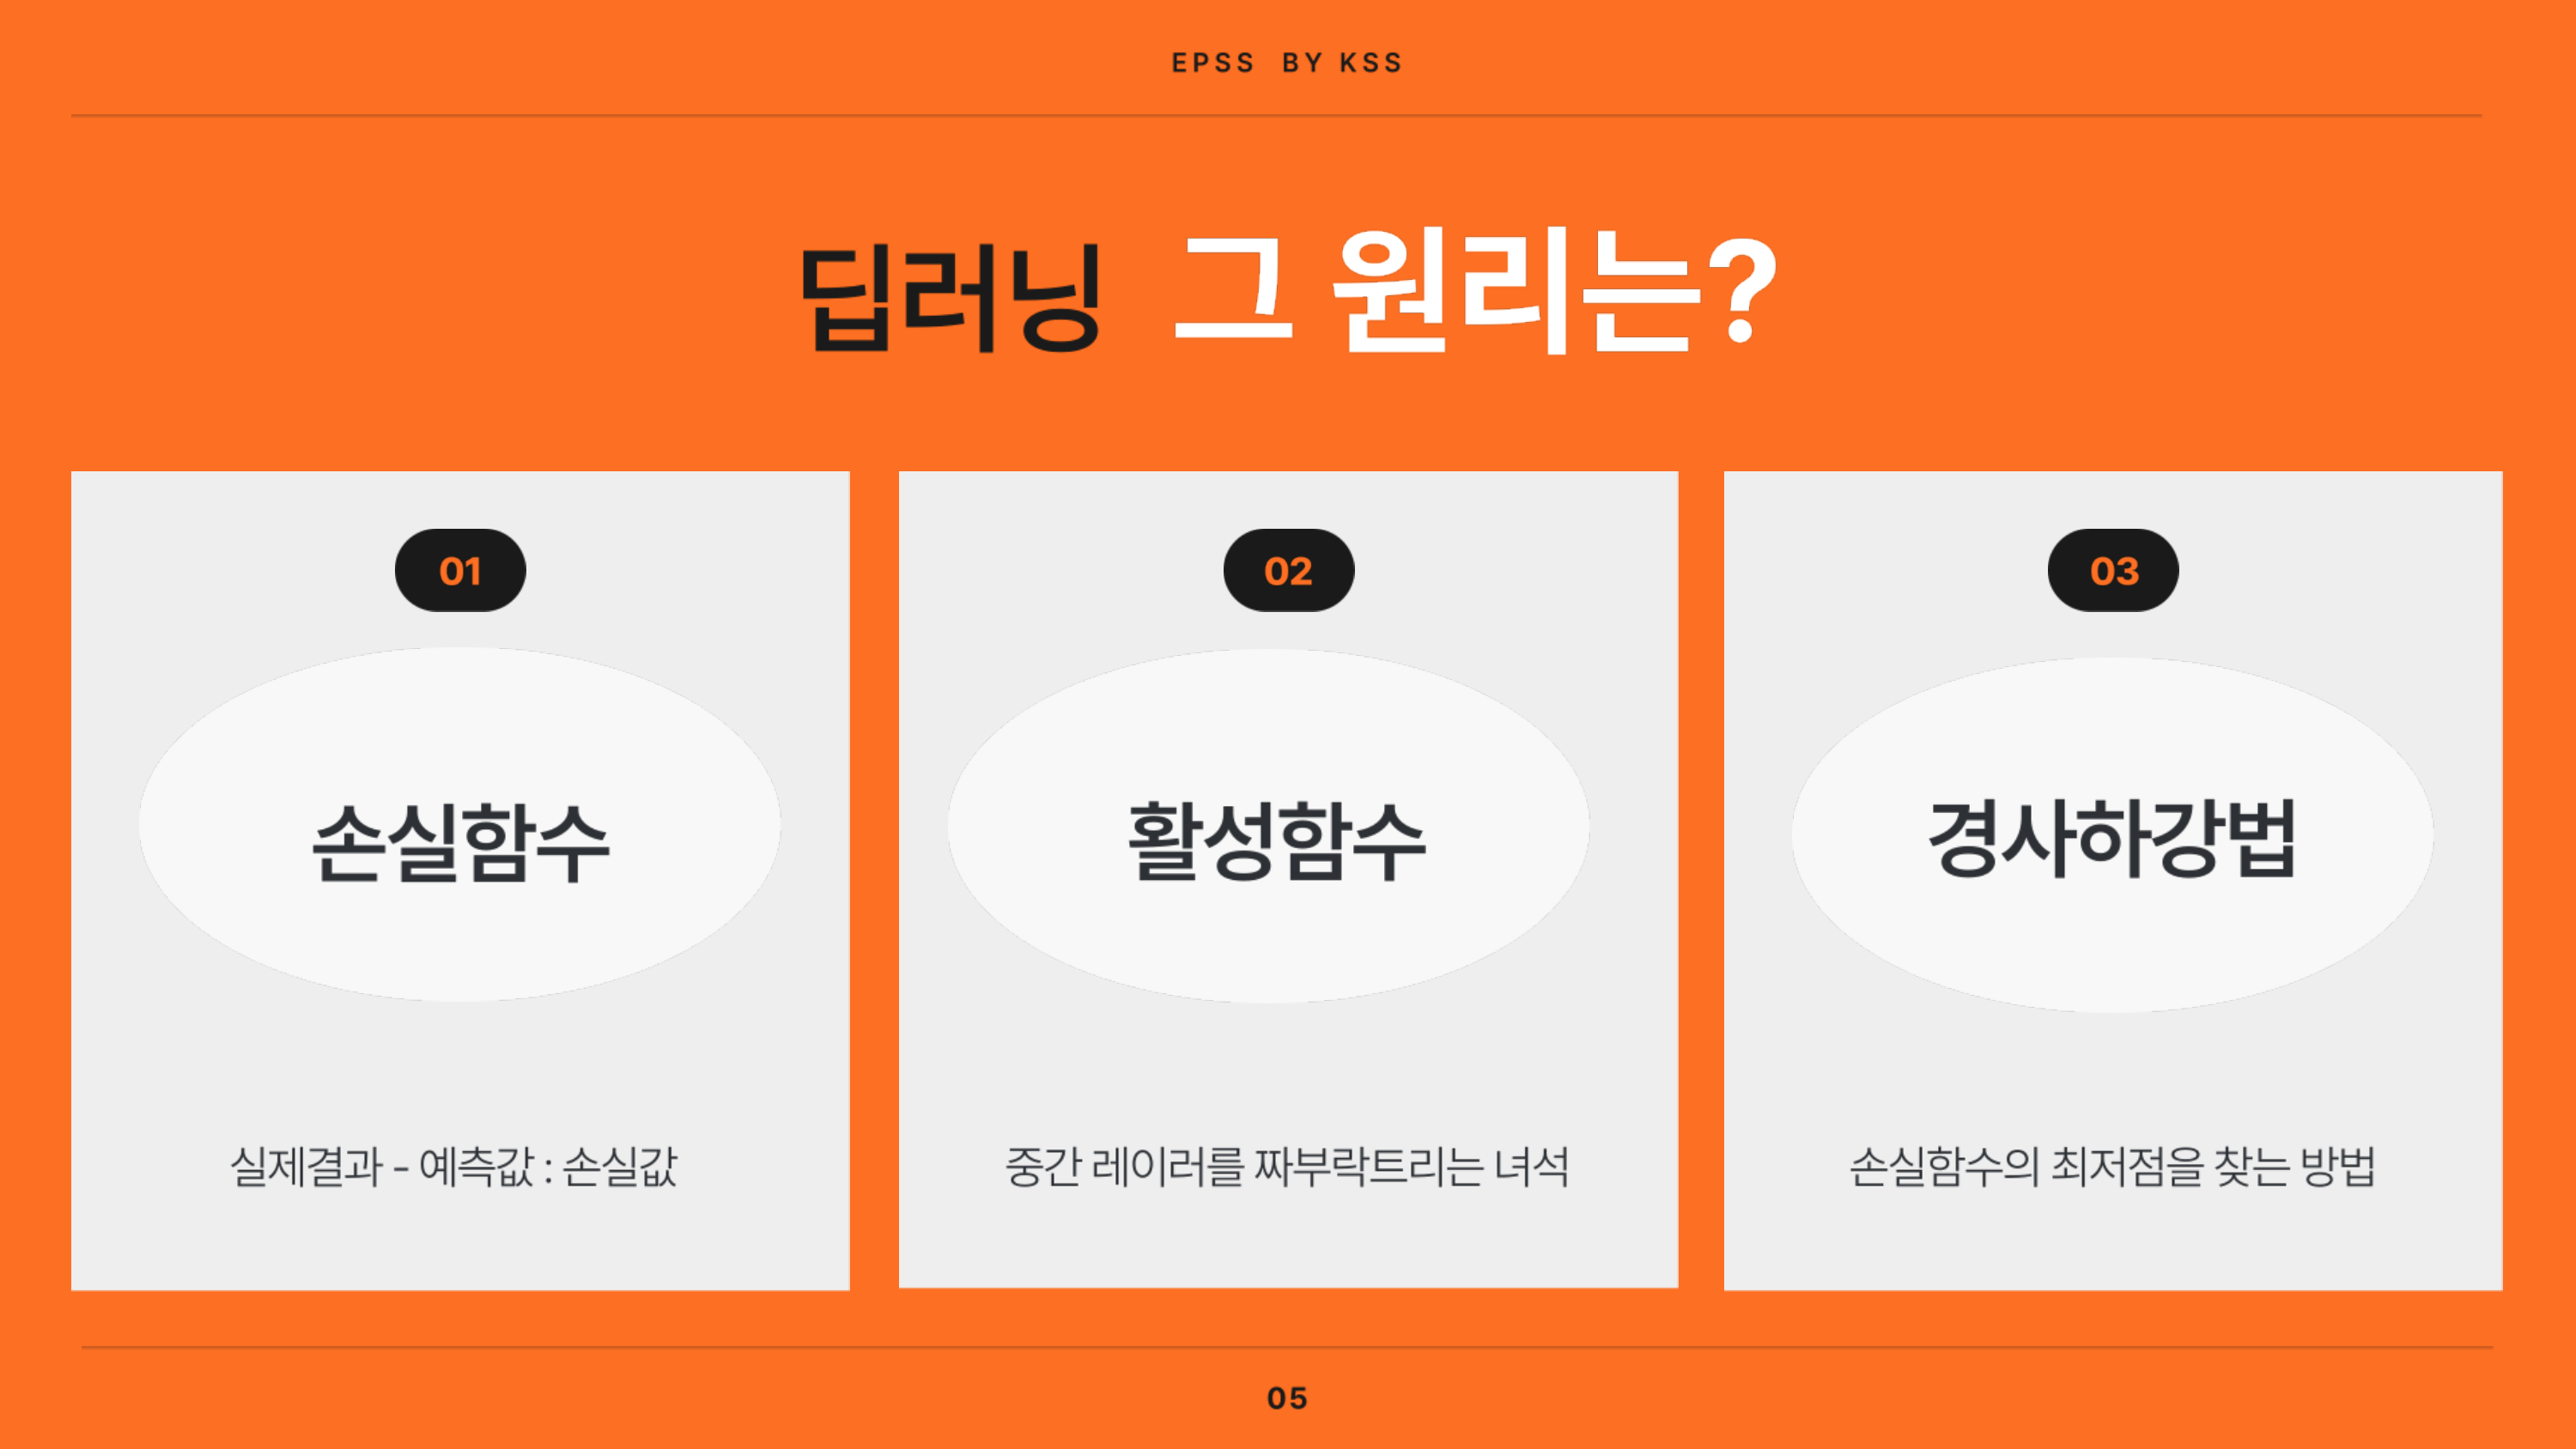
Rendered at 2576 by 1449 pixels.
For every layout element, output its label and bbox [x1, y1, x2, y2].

picture [0, 112, 2576, 1292]
picture [240, 35, 1888, 106]
picture [82, 1346, 2494, 1351]
picture [1039, 1362, 1446, 1447]
